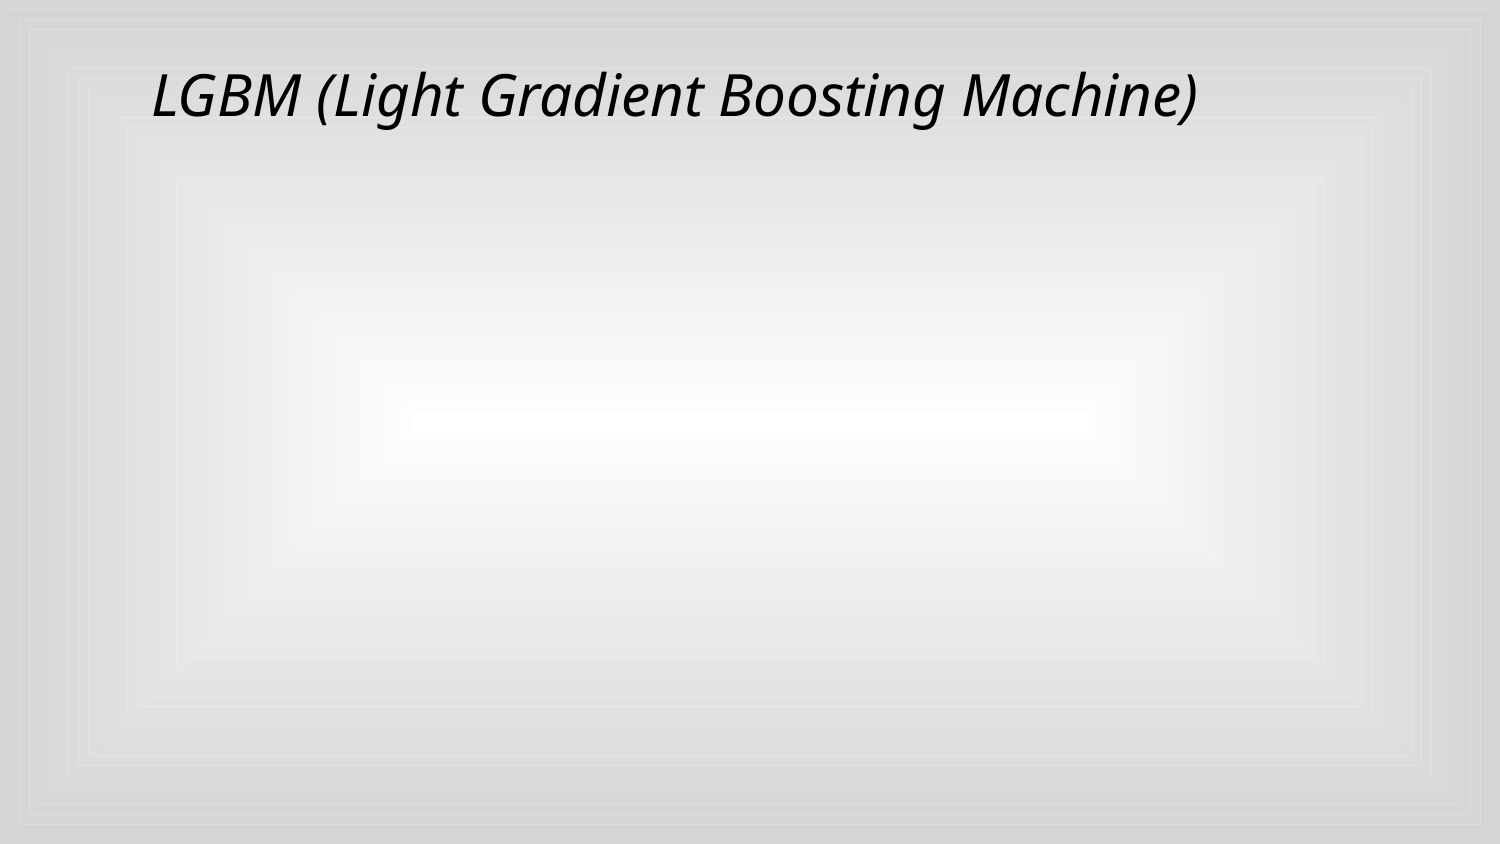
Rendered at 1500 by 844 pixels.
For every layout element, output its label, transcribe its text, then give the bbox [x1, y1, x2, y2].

list LGBM (Light Gradient Boosting Machine) [61, 30, 1410, 166]
